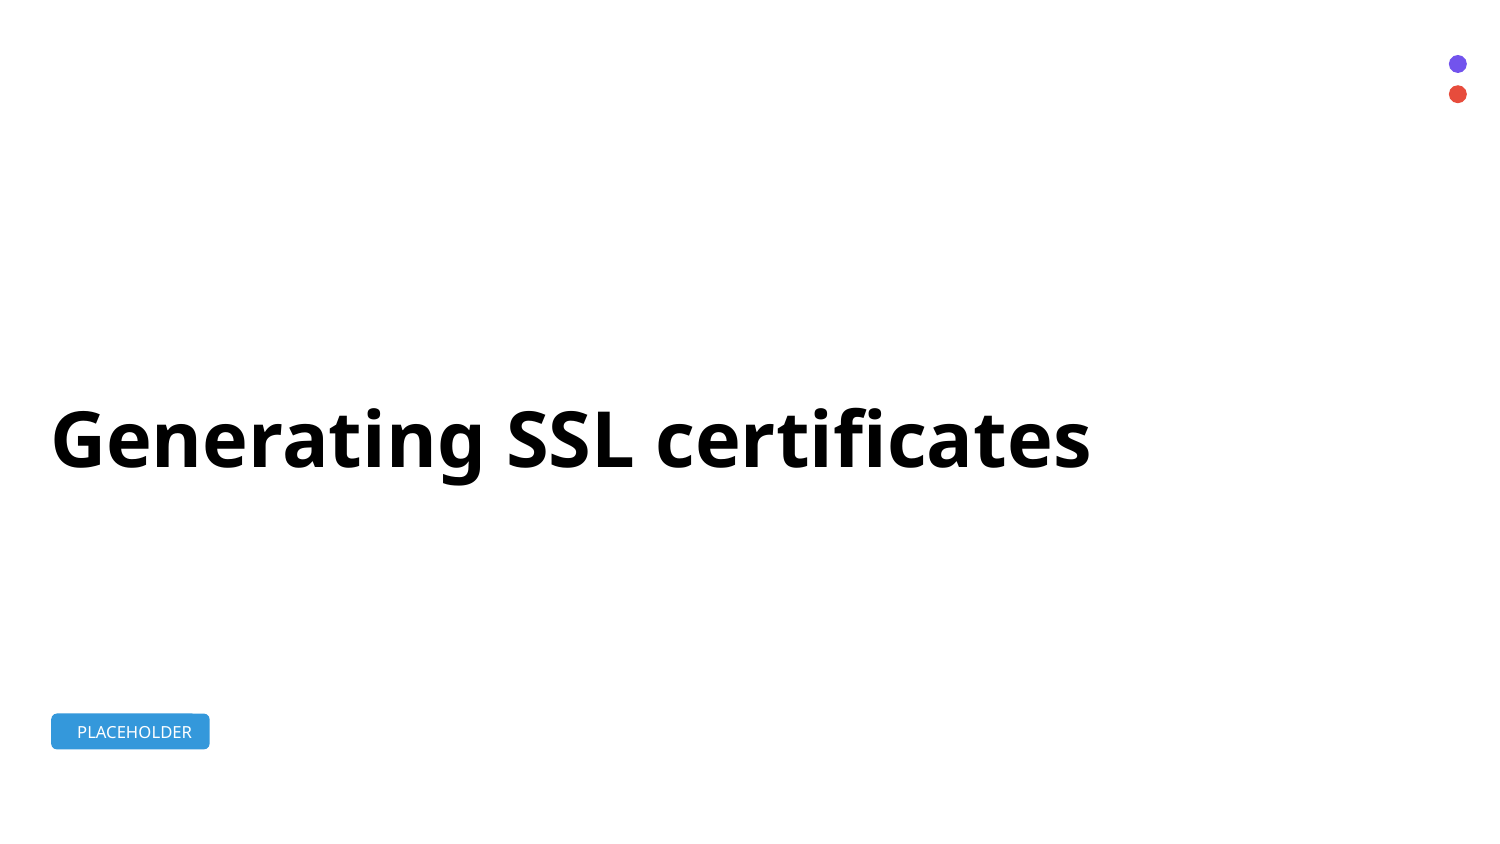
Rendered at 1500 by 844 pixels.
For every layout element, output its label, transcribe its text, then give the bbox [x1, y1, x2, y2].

text_box [1448, 54, 1467, 73]
title Generating SSL certificates [35, 374, 1433, 469]
text_box [1448, 85, 1467, 104]
text_box PLACEHOLDER [51, 713, 210, 750]
